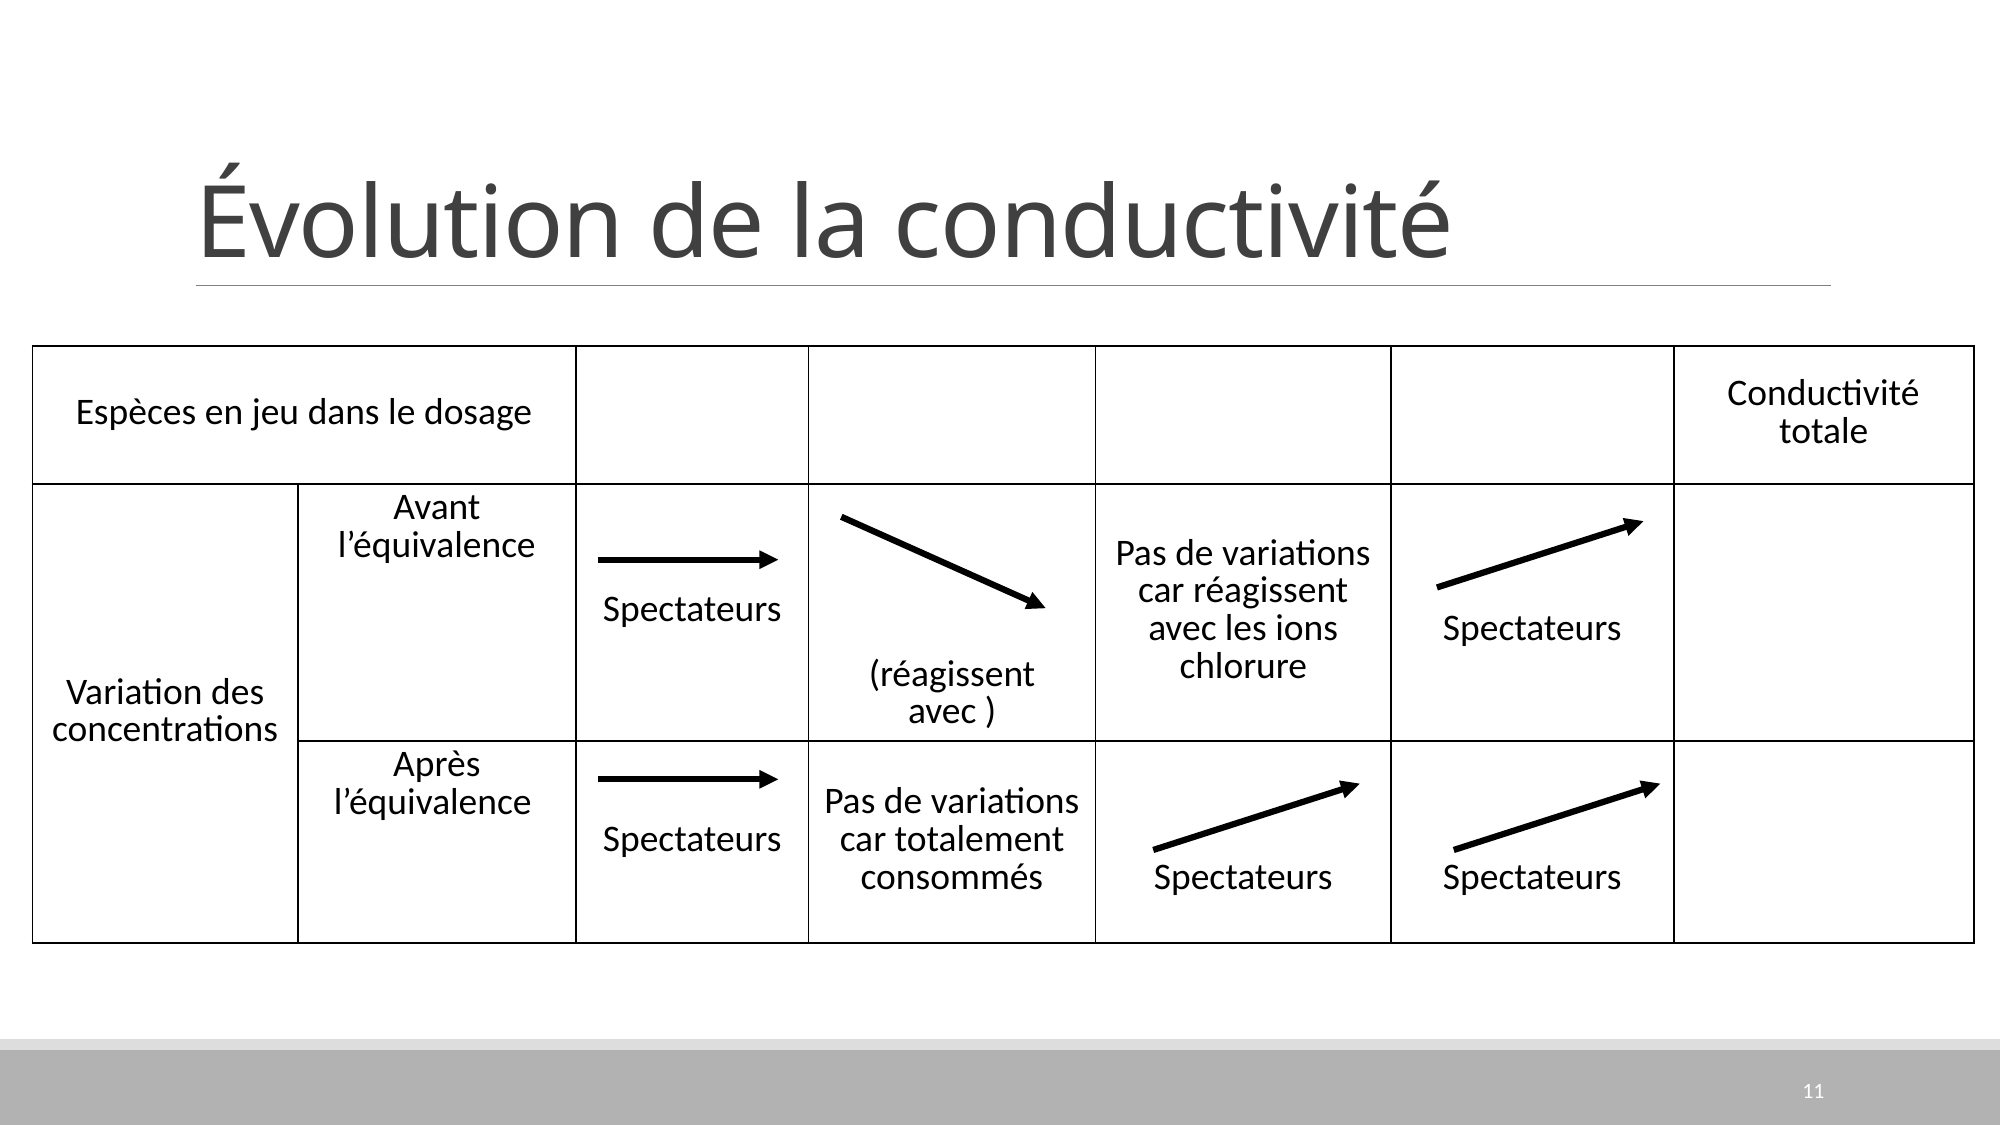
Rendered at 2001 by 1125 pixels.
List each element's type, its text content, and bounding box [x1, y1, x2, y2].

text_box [1152, 783, 1361, 851]
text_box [1453, 783, 1661, 851]
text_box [840, 516, 1047, 609]
slide_number 11 [1624, 1059, 1840, 1120]
title Évolution de la conductivité [180, 47, 1830, 285]
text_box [1436, 520, 1644, 589]
